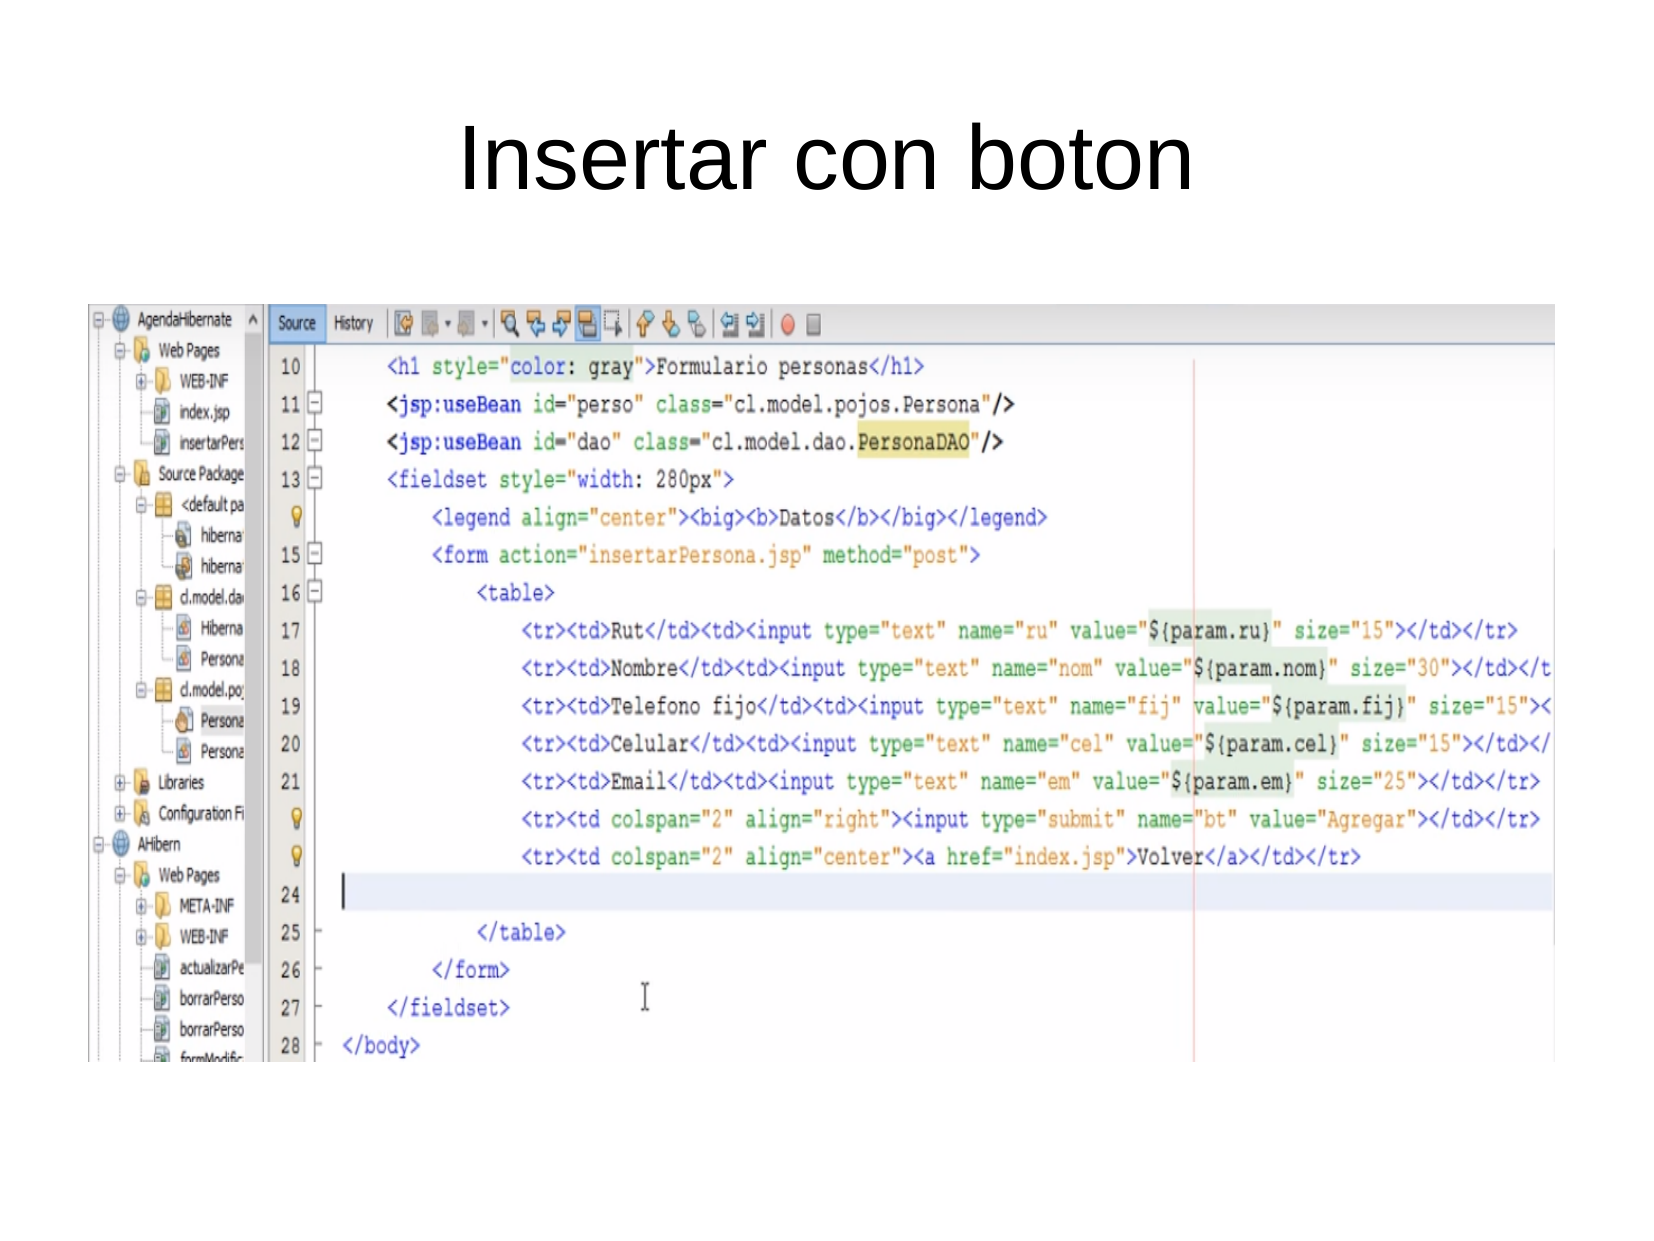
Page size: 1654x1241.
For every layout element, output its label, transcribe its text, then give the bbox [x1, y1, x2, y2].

text_box [82, 290, 1571, 1109]
text_box Insertar con boton [82, 49, 1571, 257]
picture [88, 304, 1555, 1062]
